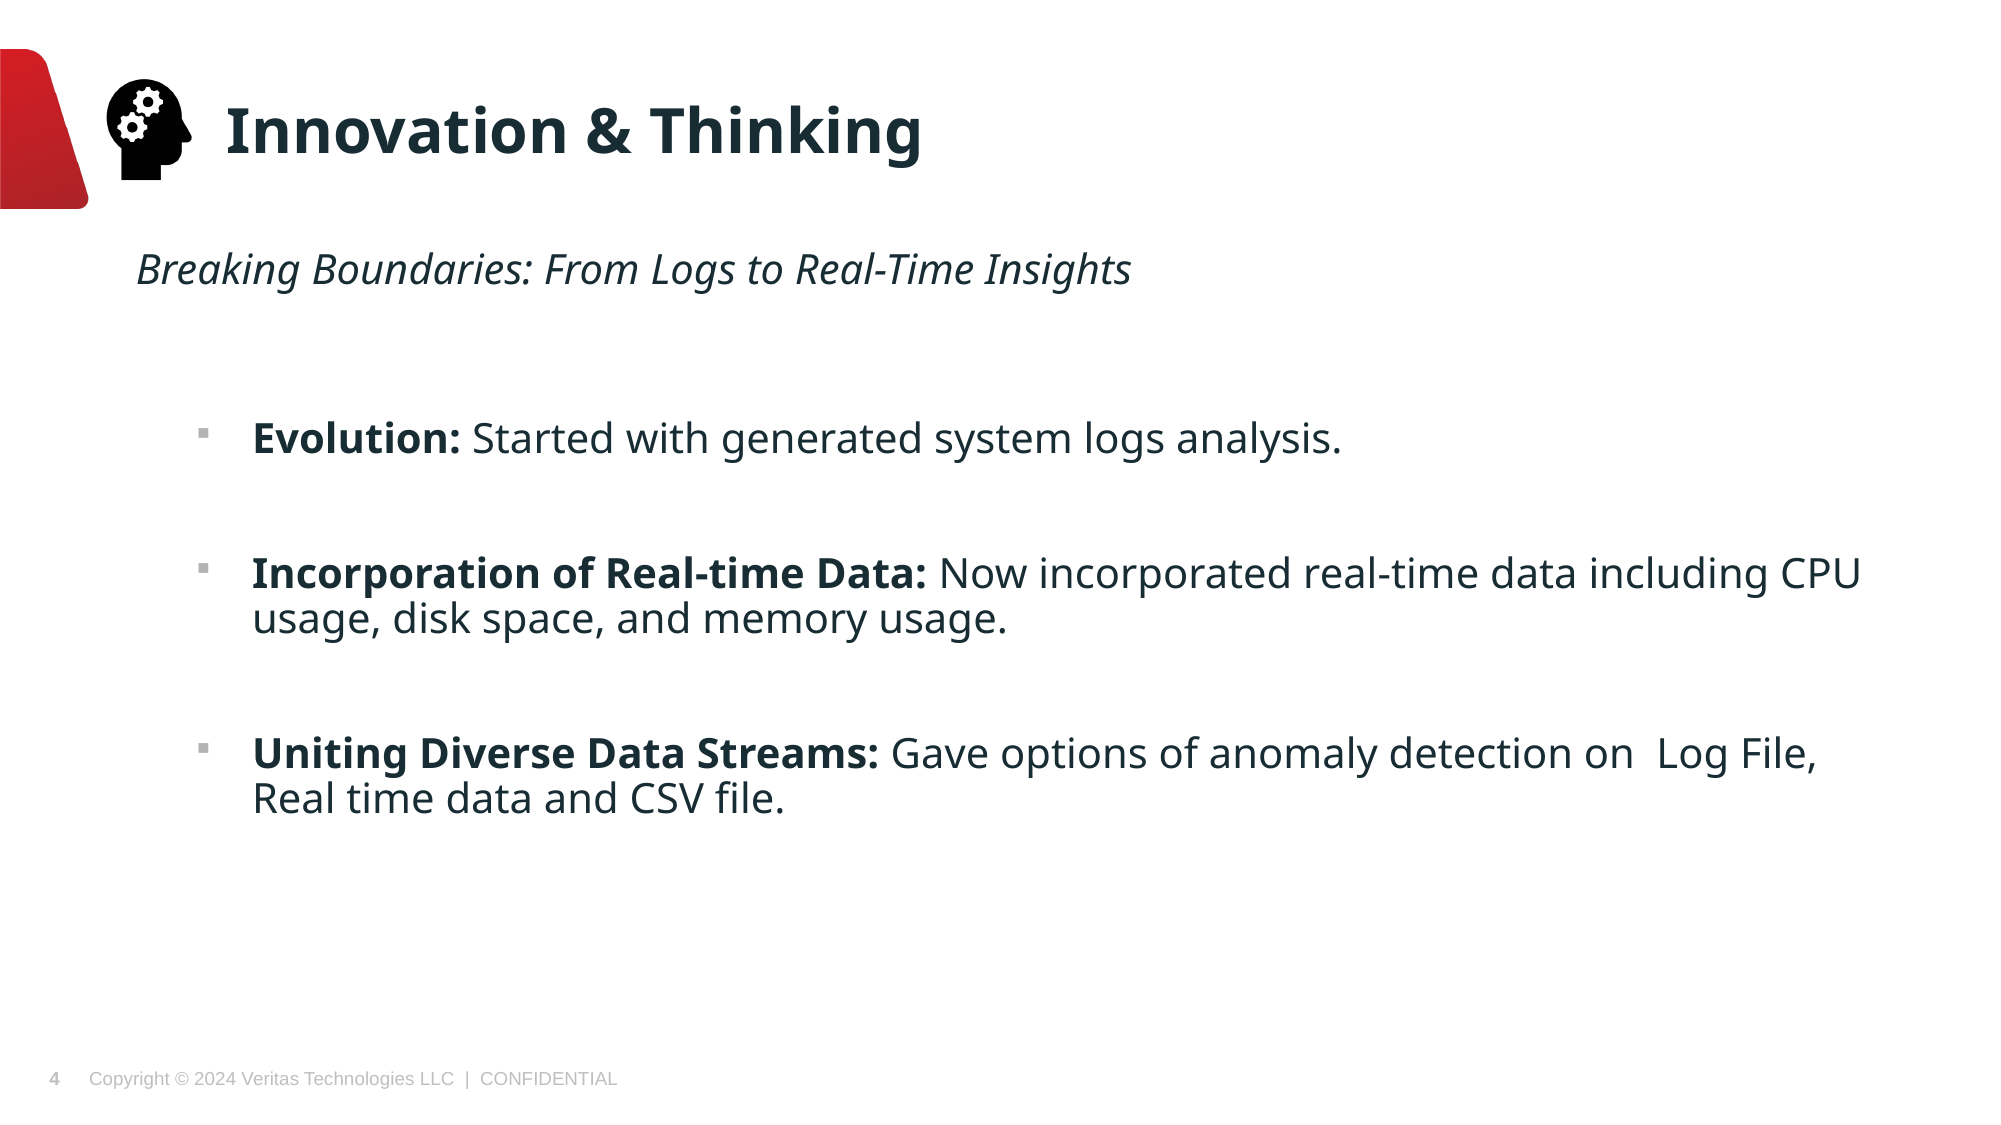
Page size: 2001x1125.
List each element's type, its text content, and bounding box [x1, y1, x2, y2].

slide_number 4 [49, 1054, 84, 1102]
footer Copyright © 2024 Veritas Technologies LLC | CONFIDENTIAL [89, 1054, 1023, 1102]
list Evolution: Started with generated system logs analysis. Incorporation of Real-time Data: Now incorporated real-time data including CPU usage, disk space, and memory usage. Uniting Diverse Data Streams: Gave options of anomaly detection on Log File, Real time data and CSV file. [135, 357, 1865, 1124]
picture [0, 49, 209, 209]
text_box Breaking Boundaries: From Logs to Real-Time Insights [135, 190, 1865, 351]
title Innovation & Thinking [226, 53, 1955, 214]
